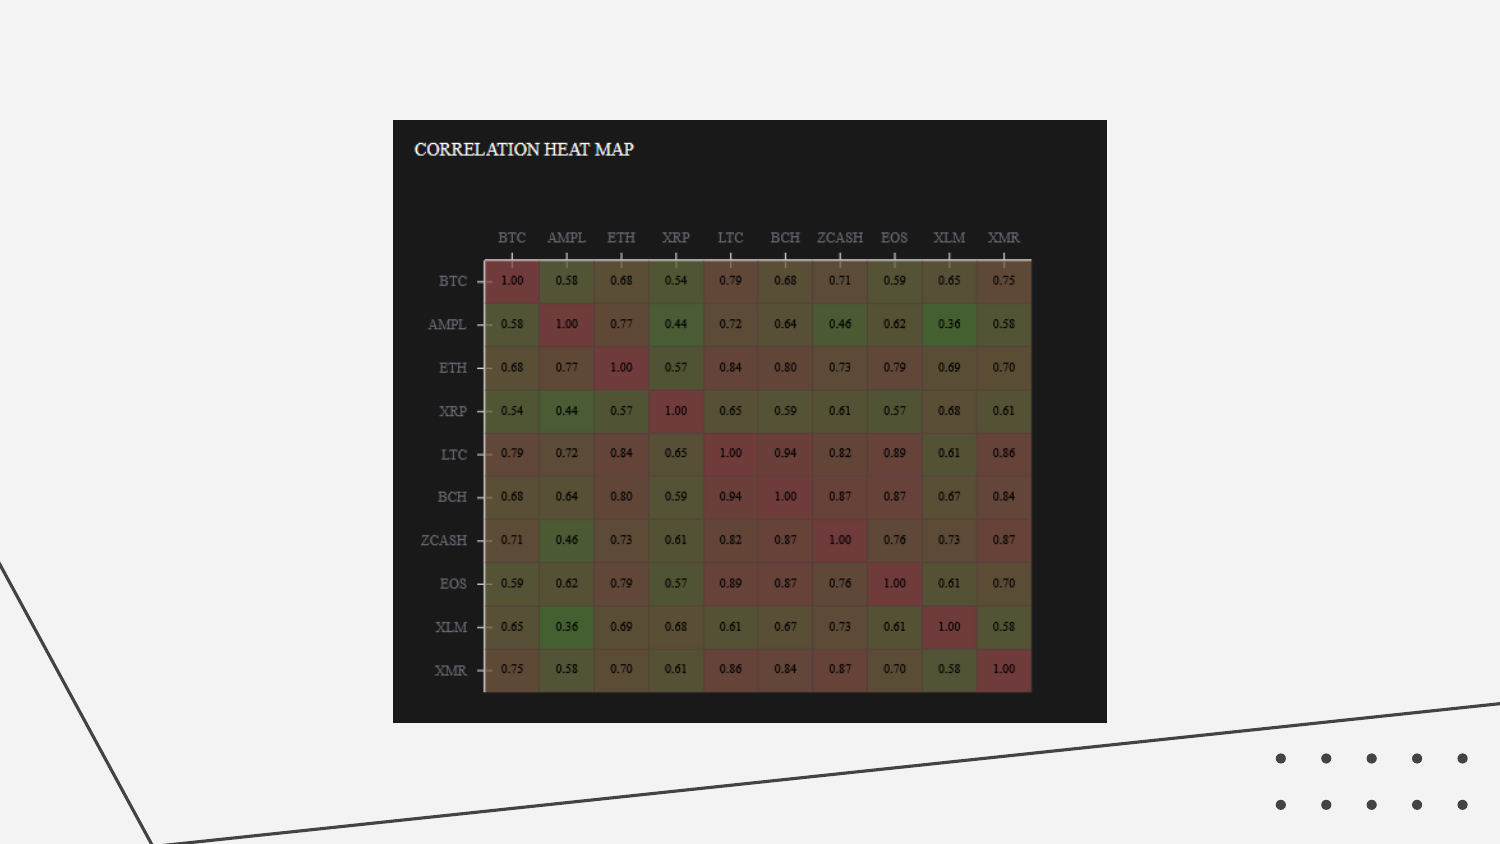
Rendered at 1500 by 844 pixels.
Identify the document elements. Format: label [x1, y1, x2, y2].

picture [393, 120, 1107, 724]
